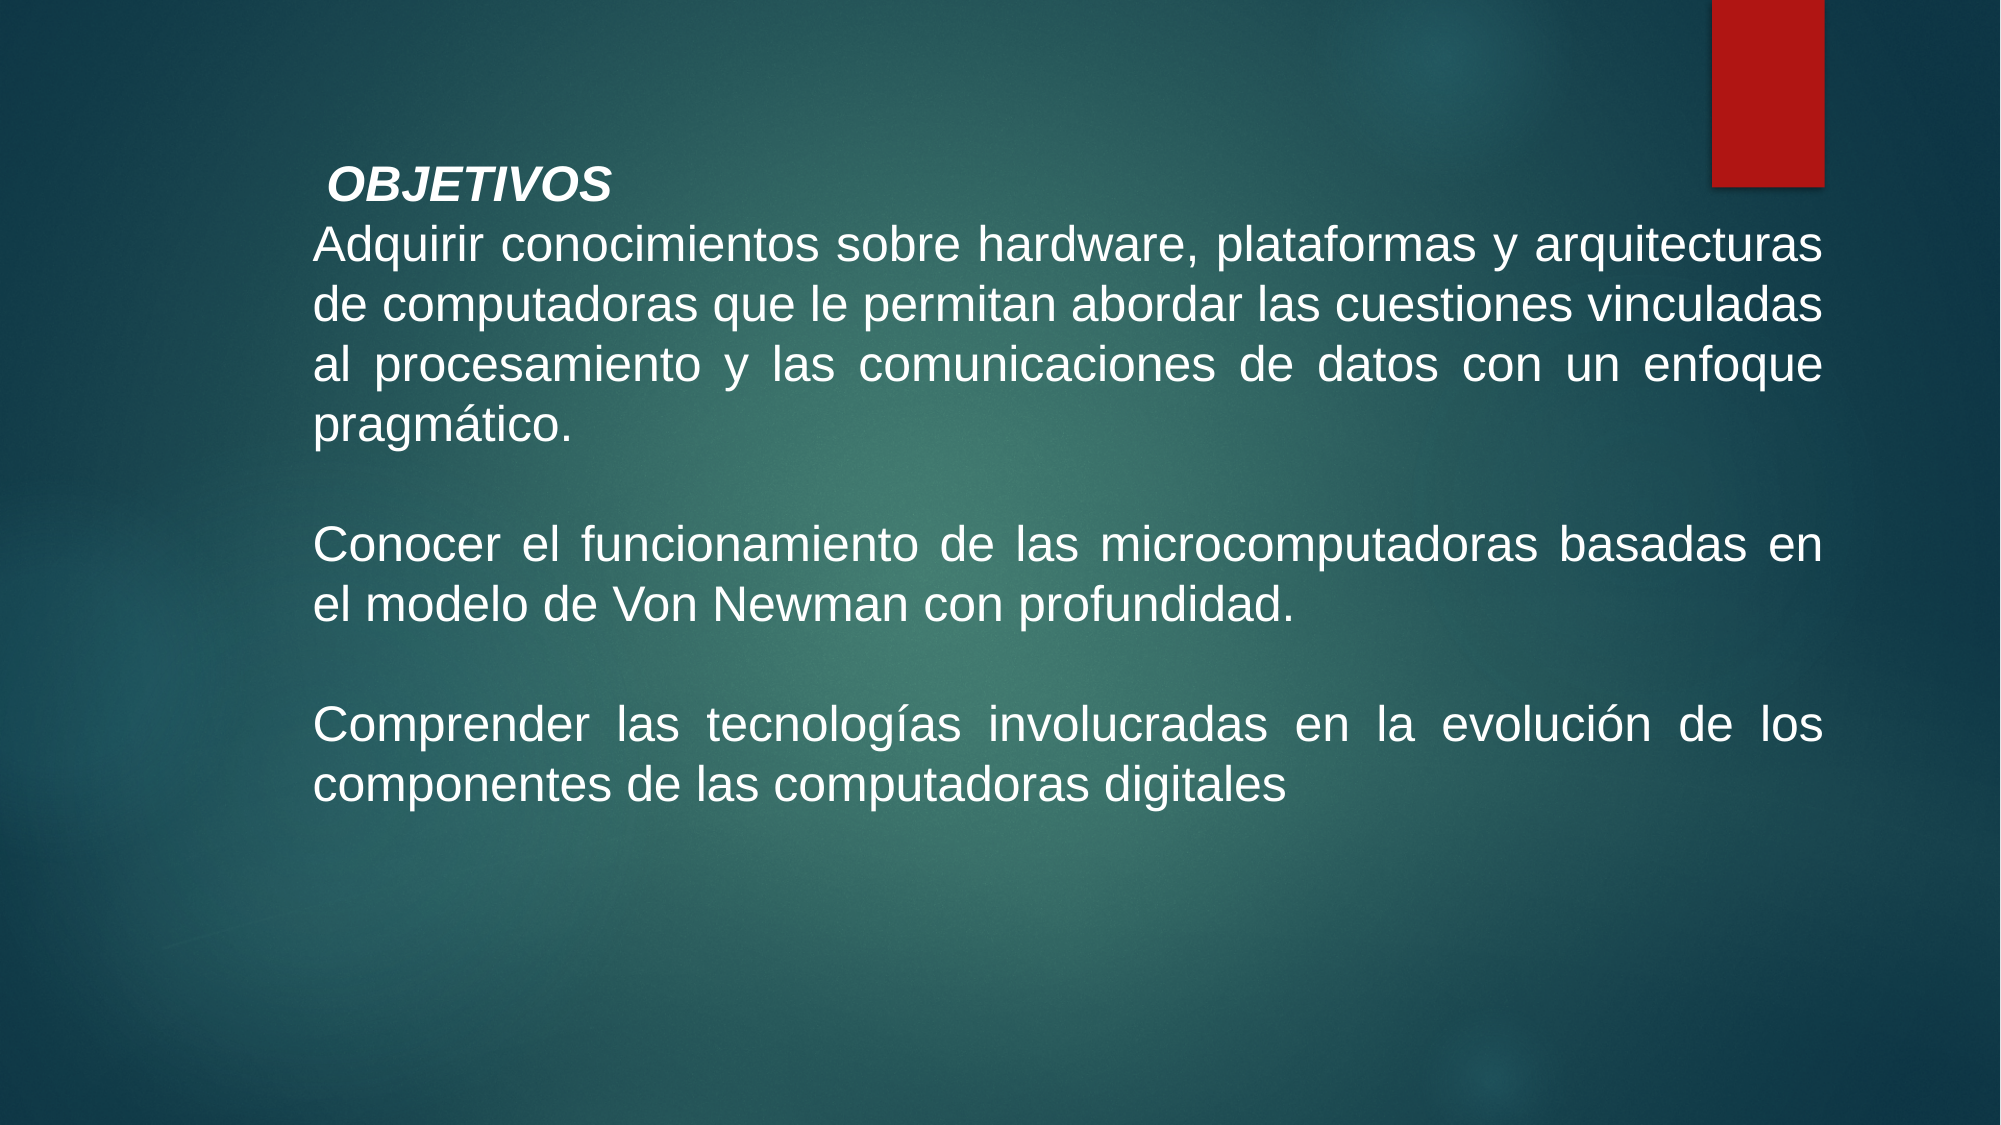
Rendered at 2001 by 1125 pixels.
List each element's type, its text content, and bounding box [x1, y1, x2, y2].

picture [0, 0, 2001, 1125]
text_box OBJETIVOS Adquirir conocimientos sobre hardware, plataformas y arquitecturas de computadoras que le permitan abordar las cuestiones vinculadas al procesamiento y las comunicaciones de datos con un enfoque pragmático. Conocer el funcionamiento de las microcomputadoras basadas en el modelo de Von Newman con profundidad. Comprender las tecnologías involucradas en la evolución de los componentes de las computadoras digitales [297, 143, 1839, 939]
